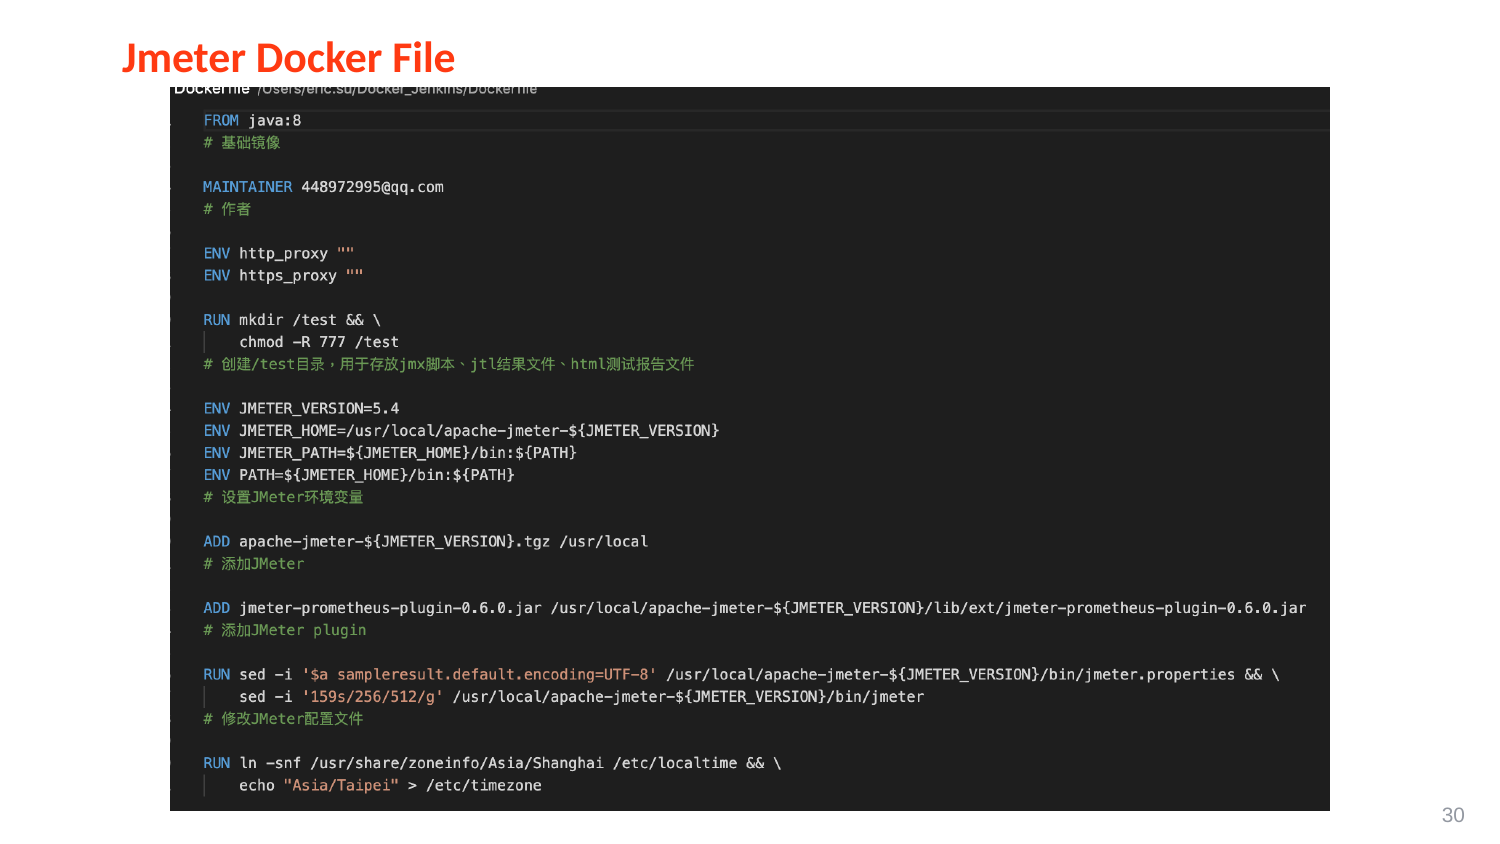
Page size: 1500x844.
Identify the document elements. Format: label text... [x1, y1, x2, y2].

slide_number 30 [1389, 782, 1480, 844]
list Jmeter Docker File [107, 31, 1448, 71]
picture [170, 87, 1330, 811]
